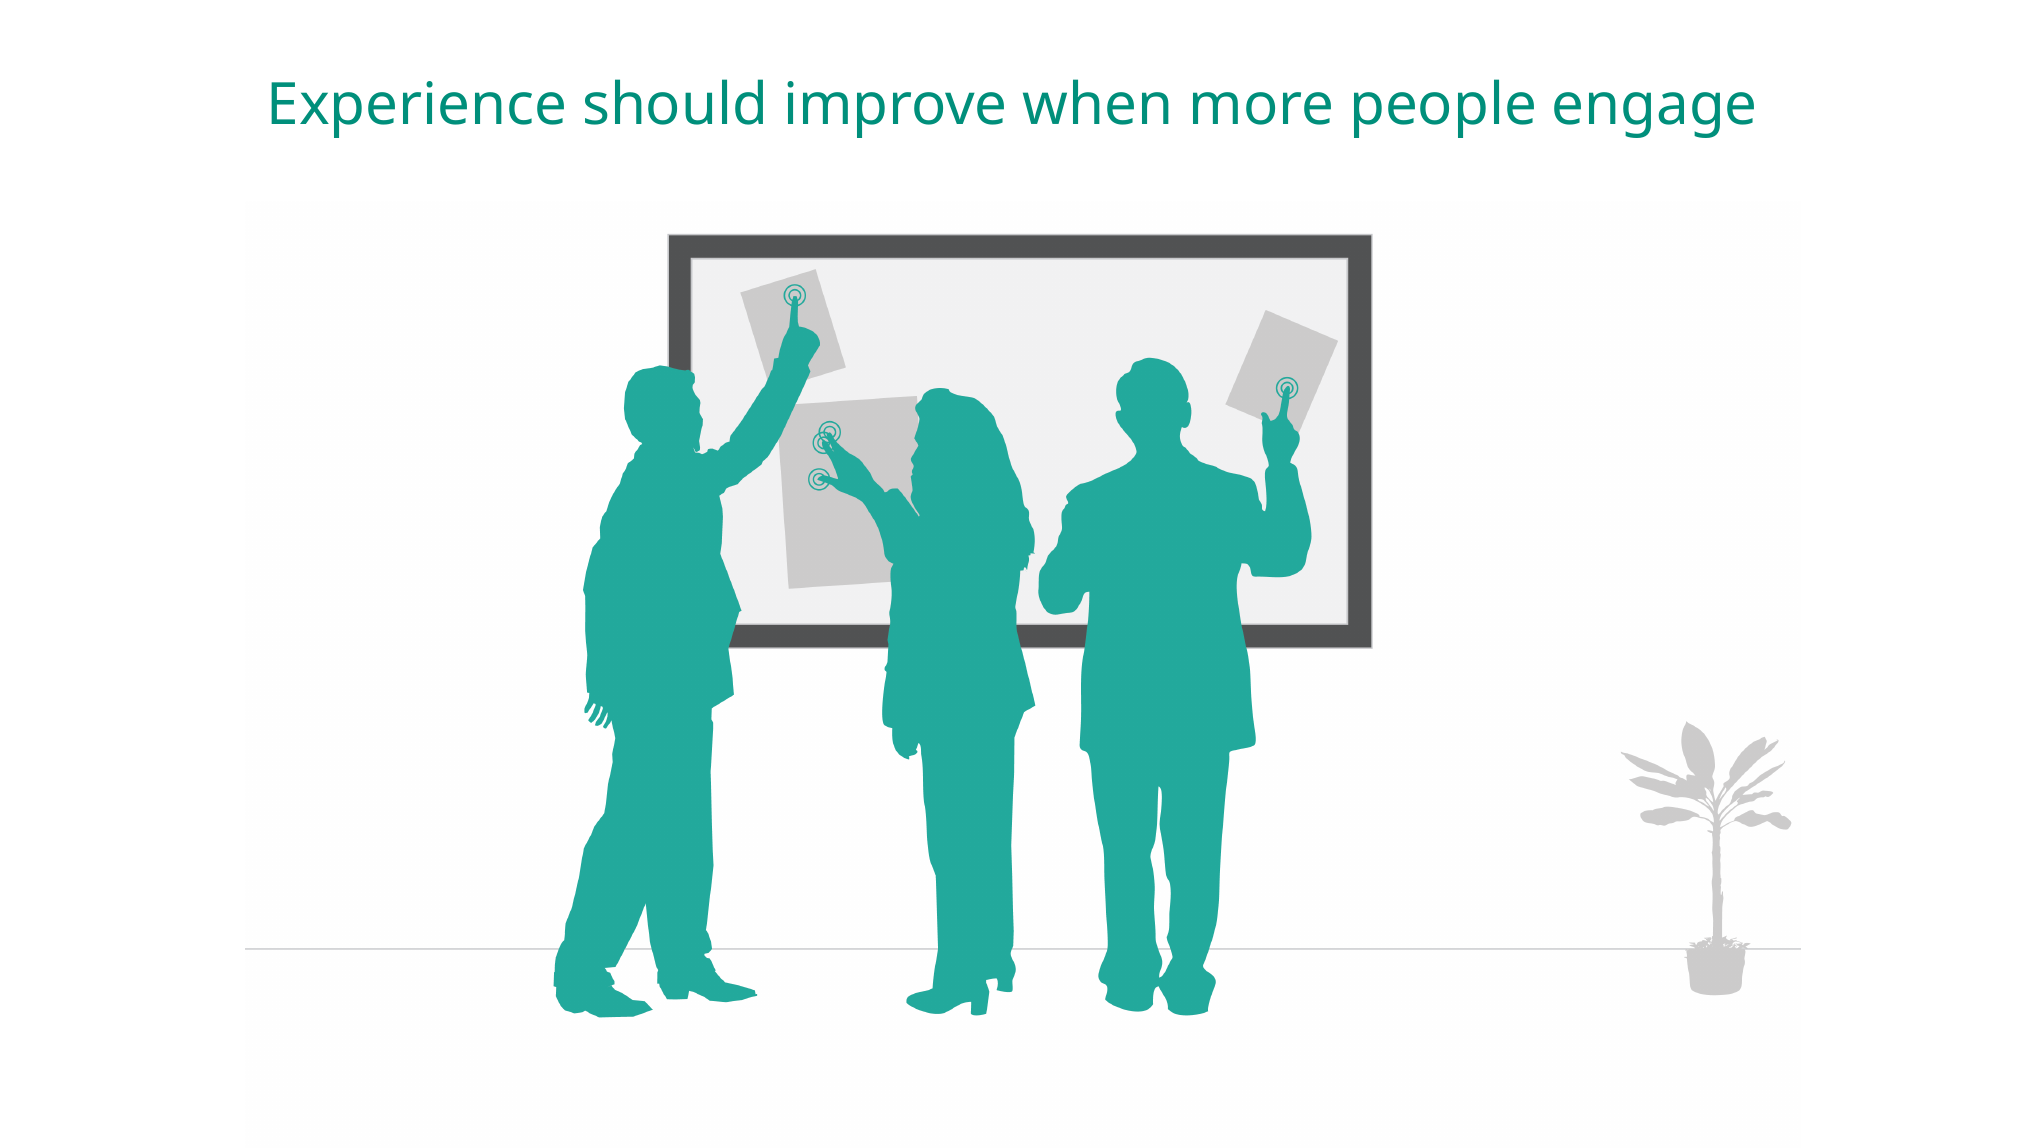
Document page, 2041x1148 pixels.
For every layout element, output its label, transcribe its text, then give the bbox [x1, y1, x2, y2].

text_box Experience should improve when more people engage [140, 66, 1900, 795]
picture [244, 201, 1801, 1148]
